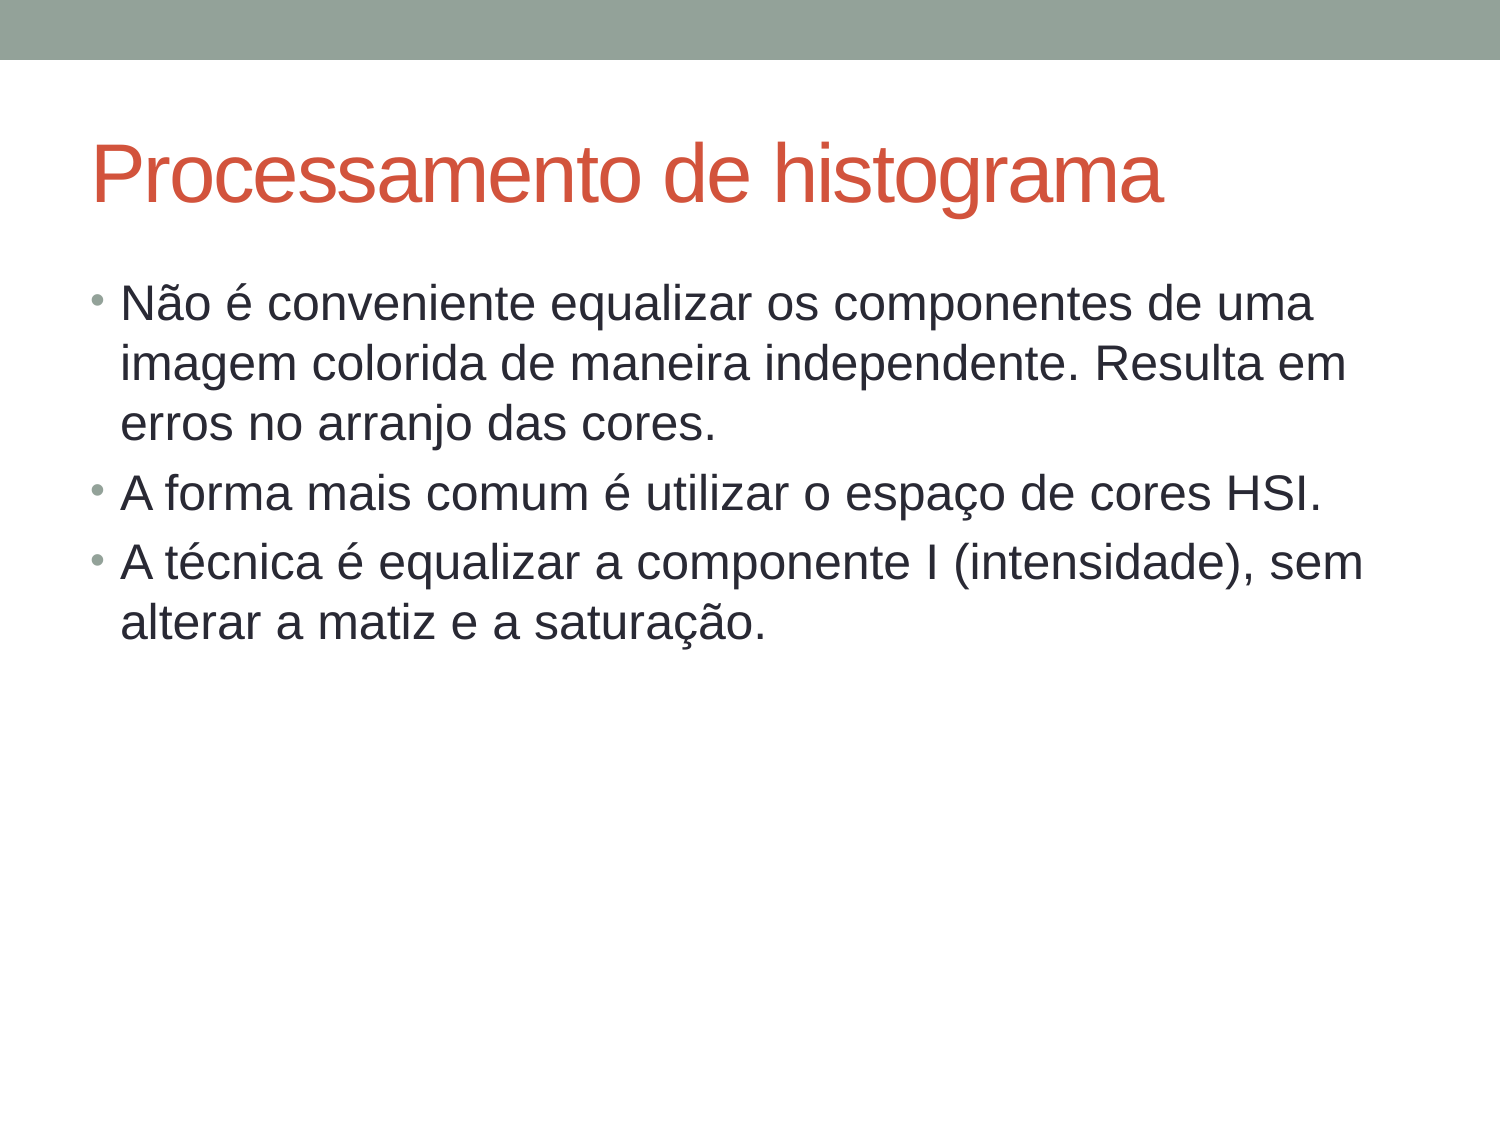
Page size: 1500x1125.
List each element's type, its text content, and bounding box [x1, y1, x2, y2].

list Não é conveniente equalizar os componentes de uma imagem colorida de maneira independente. Resulta em erros no arranjo das cores. A forma mais comum é utilizar o espaço de cores HSI. A técnica é equalizar a componente I (intensidade), sem alterar a matiz e a saturação. [75, 262, 1425, 1063]
title Processamento de histograma [75, 87, 1425, 250]
